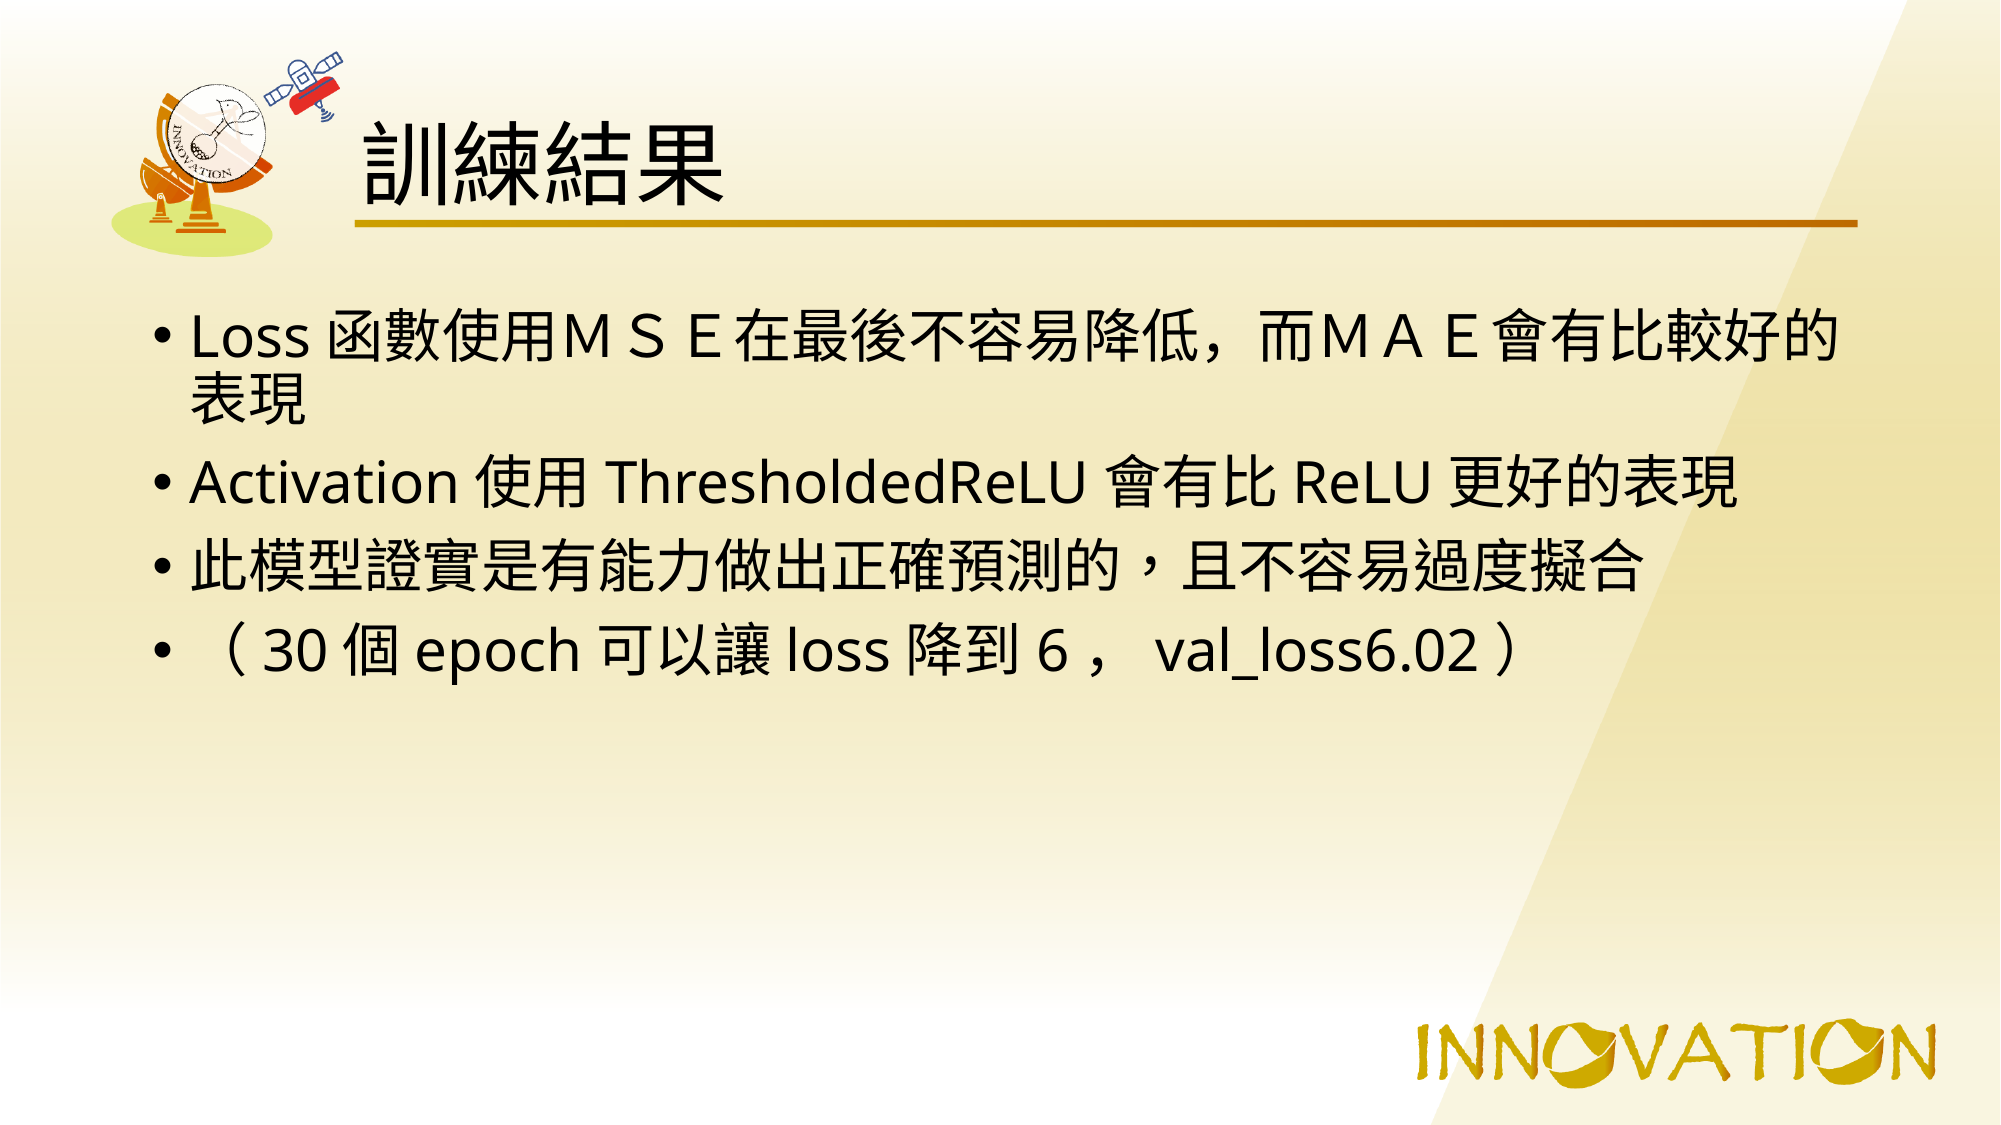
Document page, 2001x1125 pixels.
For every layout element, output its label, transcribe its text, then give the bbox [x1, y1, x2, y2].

list Loss函數使用ＭＳＥ在最後不容易降低，而ＭＡＥ會有比較好的表現 Activation使用ThresholdedReLU會有比ReLU更好的表現 此模型證實是有能力做出正確預測的，且不容易過度擬合 （30個epoch可以讓loss降到6，val_loss6.02） [137, 299, 1863, 1014]
title 訓練結果 [345, 59, 1863, 278]
picture [0, 0, 2001, 1125]
